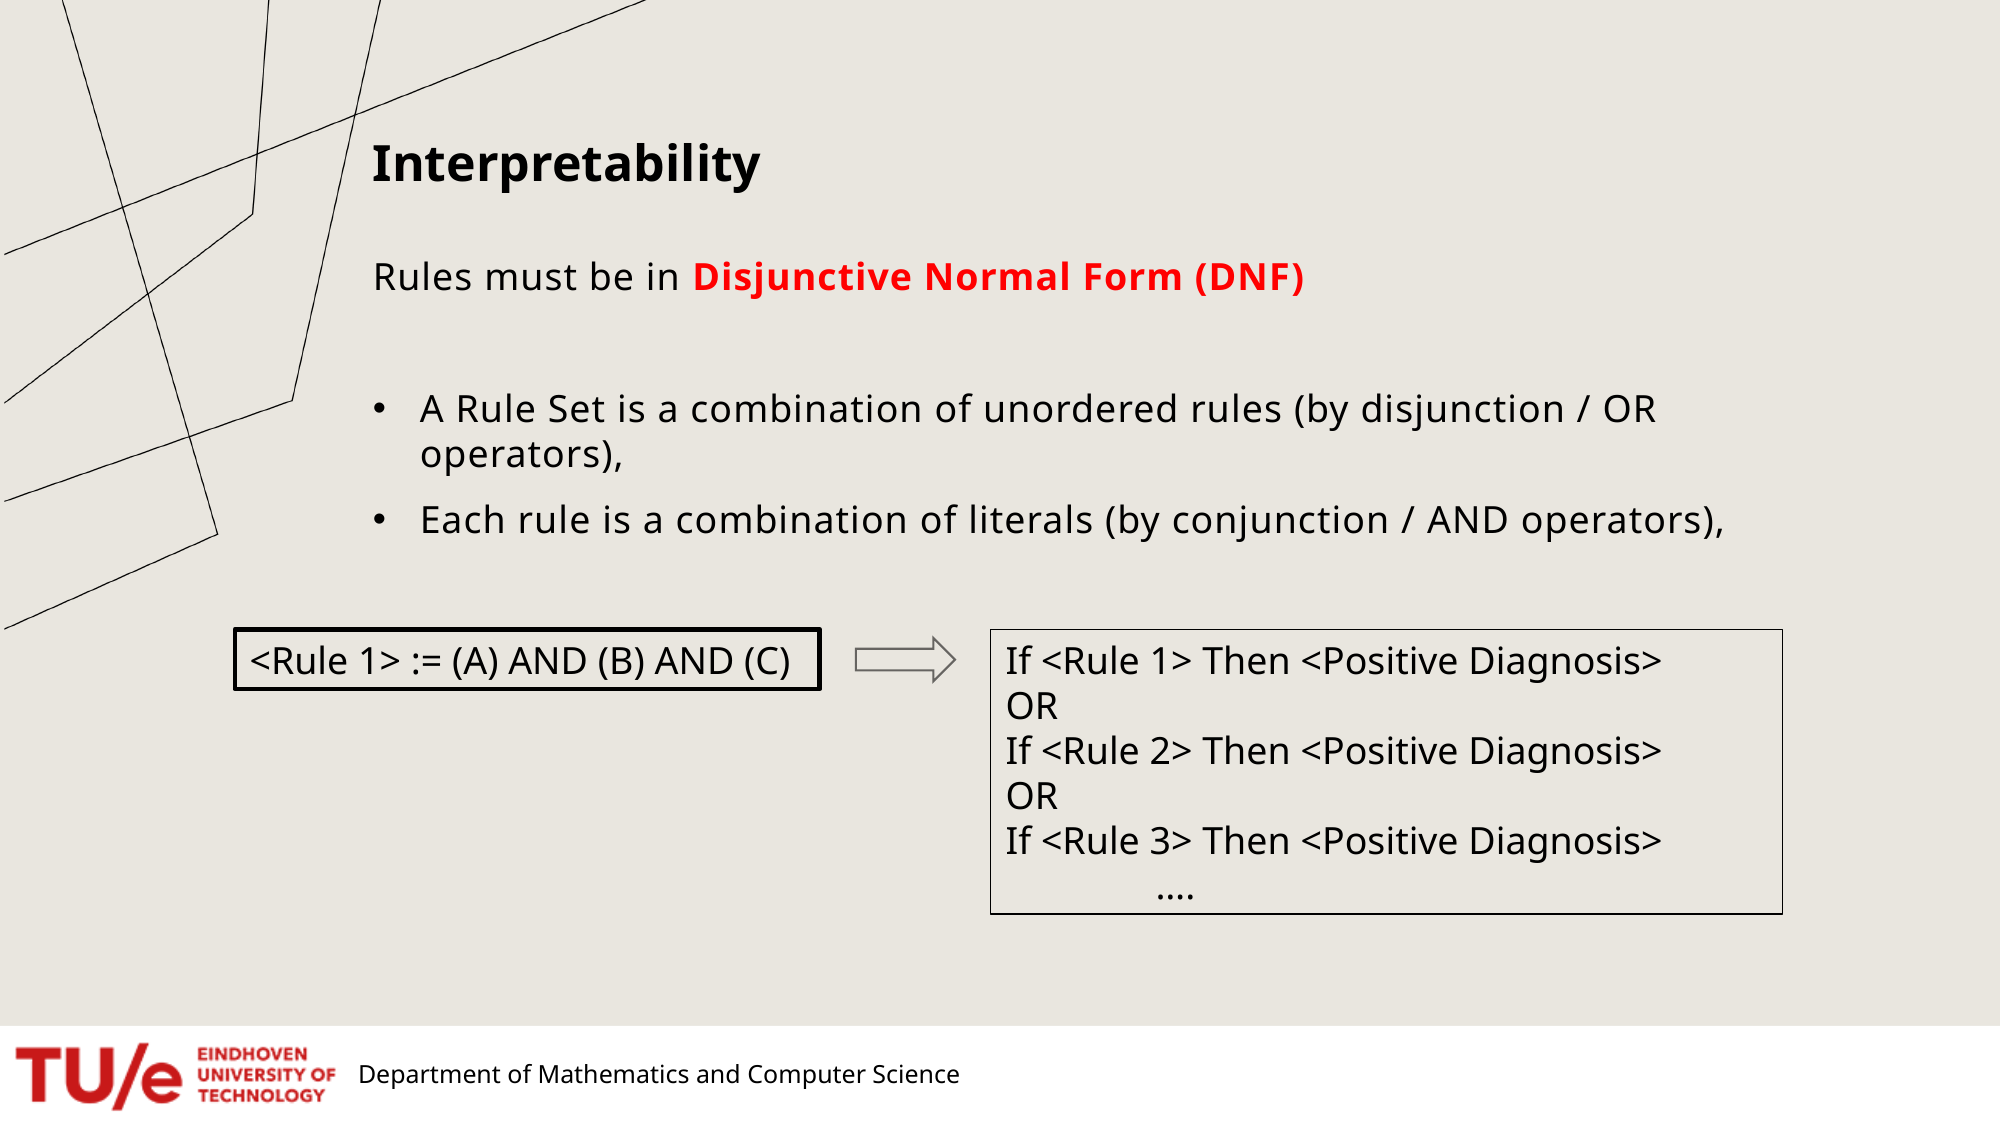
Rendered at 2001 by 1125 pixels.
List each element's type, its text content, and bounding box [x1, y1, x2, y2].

text_box [854, 635, 957, 684]
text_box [0, 1025, 2000, 1125]
picture [4, 0, 676, 642]
text_box <Rule 1> := (A) AND (B) AND (C) [234, 629, 820, 689]
list Rules must be in Disjunctive Normal Form (DNF) A Rule Set is a combination of unordered rules (by disjunction / OR operators), Each rule is a combination of literals (by conjunction / AND operators), [357, 253, 1864, 582]
text_box Interpretability [357, 123, 1469, 199]
text_box If <Rule 1> Then <Positive Diagnosis> OR If <Rule 2> Then <Positive Diagnosis> OR If <Rule 3> Then <Positive Diagnosis> …. [990, 629, 1783, 914]
